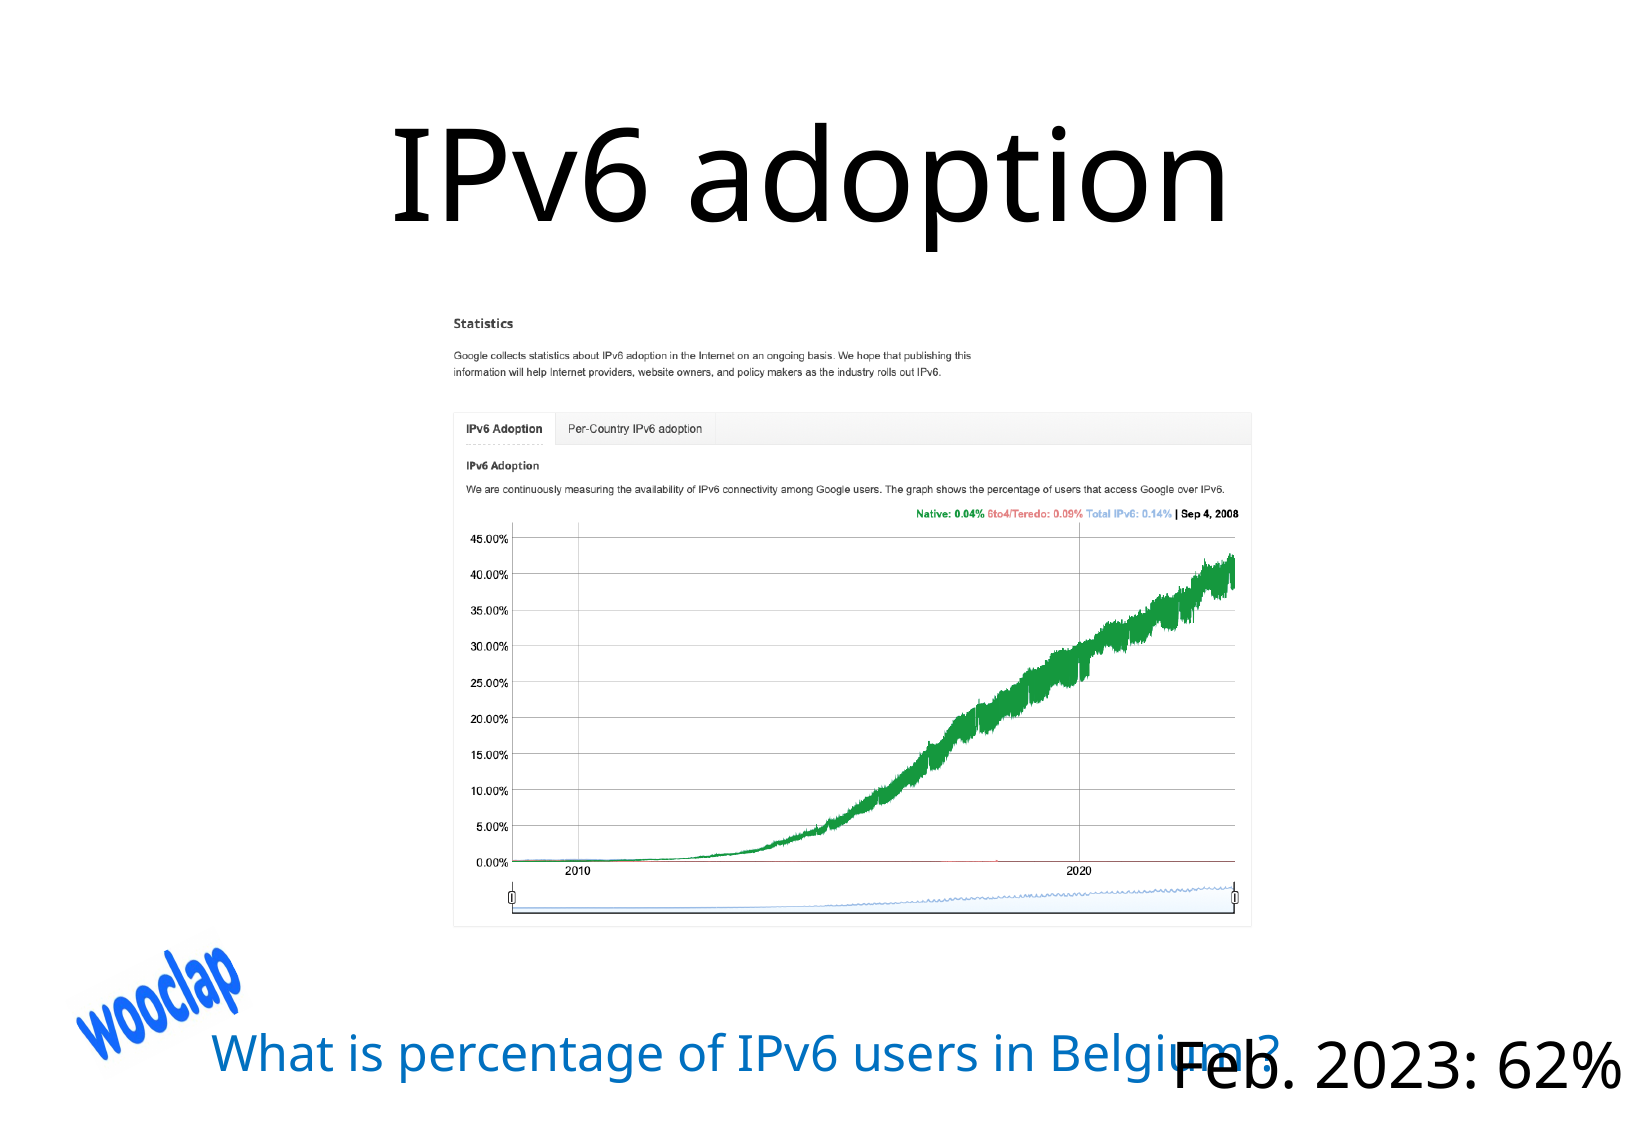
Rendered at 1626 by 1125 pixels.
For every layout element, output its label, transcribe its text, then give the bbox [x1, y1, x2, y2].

text_box What is percentage of IPv6 users in Belgium ? [196, 1014, 1541, 1089]
title IPv6 adoption [158, 29, 1467, 311]
text_box Feb. 2023: 62% [1156, 1016, 1625, 1109]
picture [66, 927, 252, 1079]
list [446, 310, 1263, 943]
